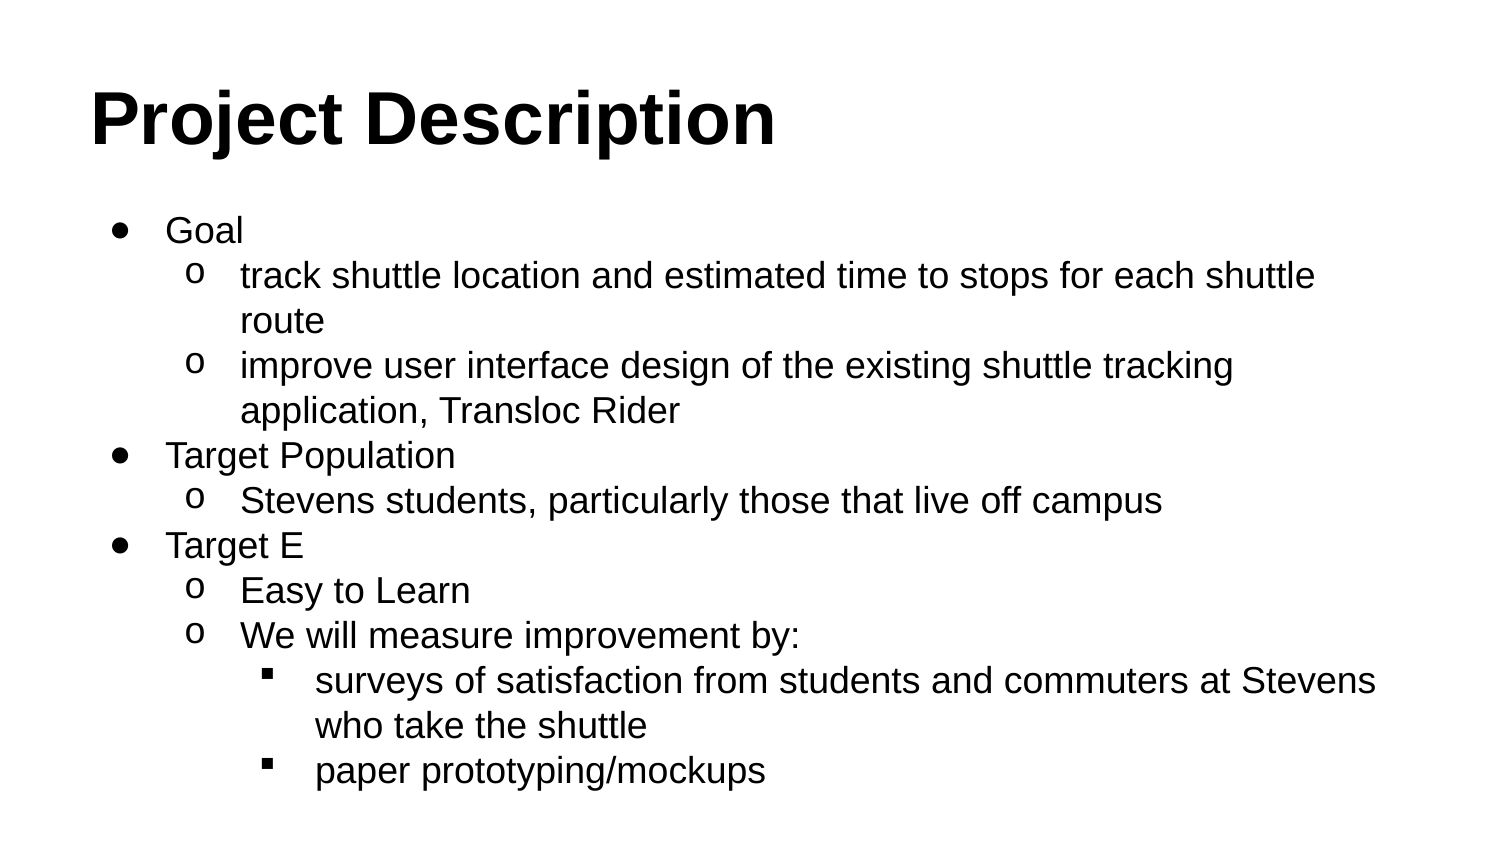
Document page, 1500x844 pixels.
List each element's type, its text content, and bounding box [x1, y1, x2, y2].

title Project Description [75, 33, 1425, 175]
list Goal track shuttle location and estimated time to stops for each shuttle route improve user interface design of the existing shuttle tracking application, Transloc Rider Target Population Stevens students, particularly those that live off campus Target E Easy to Learn We will measure improvement by: surveys of satisfaction from students and commuters at Stevens who take the shuttle paper prototyping/mockups [75, 191, 1425, 803]
